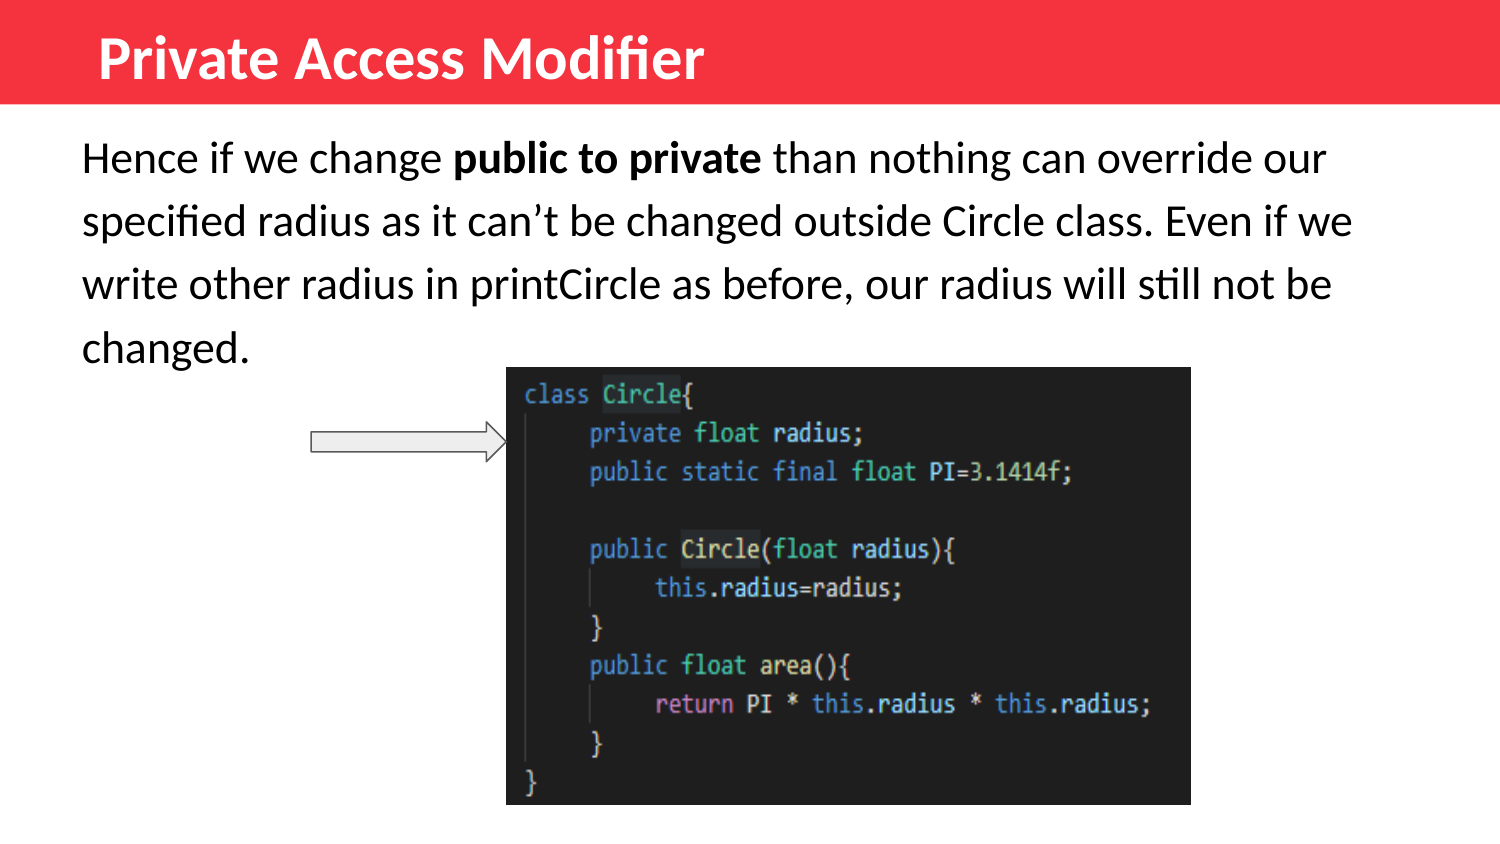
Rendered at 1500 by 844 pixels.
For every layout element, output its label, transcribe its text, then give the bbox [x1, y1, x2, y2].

text_box Hence if we change public to private than nothing can override our specified radius as it can’t be changed outside Circle class. Even if we write other radius in printCircle as before, our radius will still not be changed. [66, 105, 1382, 526]
text_box [311, 421, 500, 462]
picture [505, 367, 1191, 806]
text_box [0, 0, 1500, 105]
text_box Private Access Modifier [83, 2, 1060, 138]
